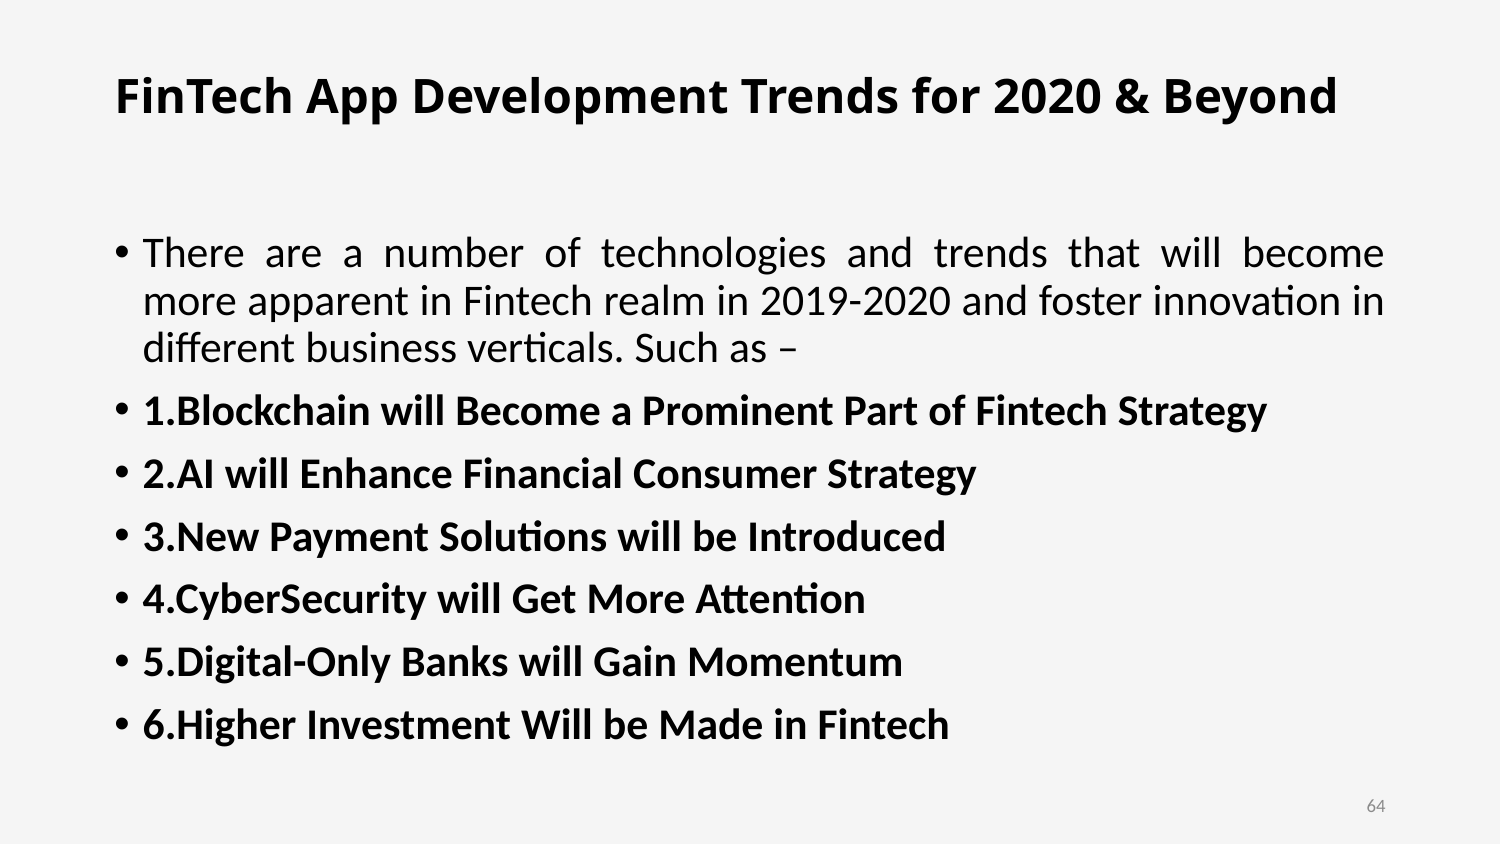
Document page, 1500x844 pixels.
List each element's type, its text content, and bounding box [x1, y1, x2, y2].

title FinTech App Development Trends for 2020 & Beyond [103, 44, 1397, 208]
slide_number 64 [1059, 782, 1397, 827]
list There are a number of technologies and trends that will become more apparent in Fintech realm in 2019-2020 and foster innovation in different business verticals. Such as – 1.Blockchain will Become a Prominent Part of Fintech Strategy 2.AI will Enhance Financial Consumer Strategy 3.New Payment Solutions will be Introduced 4.CyberSecurity will Get More Attention 5.Digital-Only Banks will Gain Momentum 6.Higher Investment Will be Made in Fintech [103, 224, 1397, 760]
